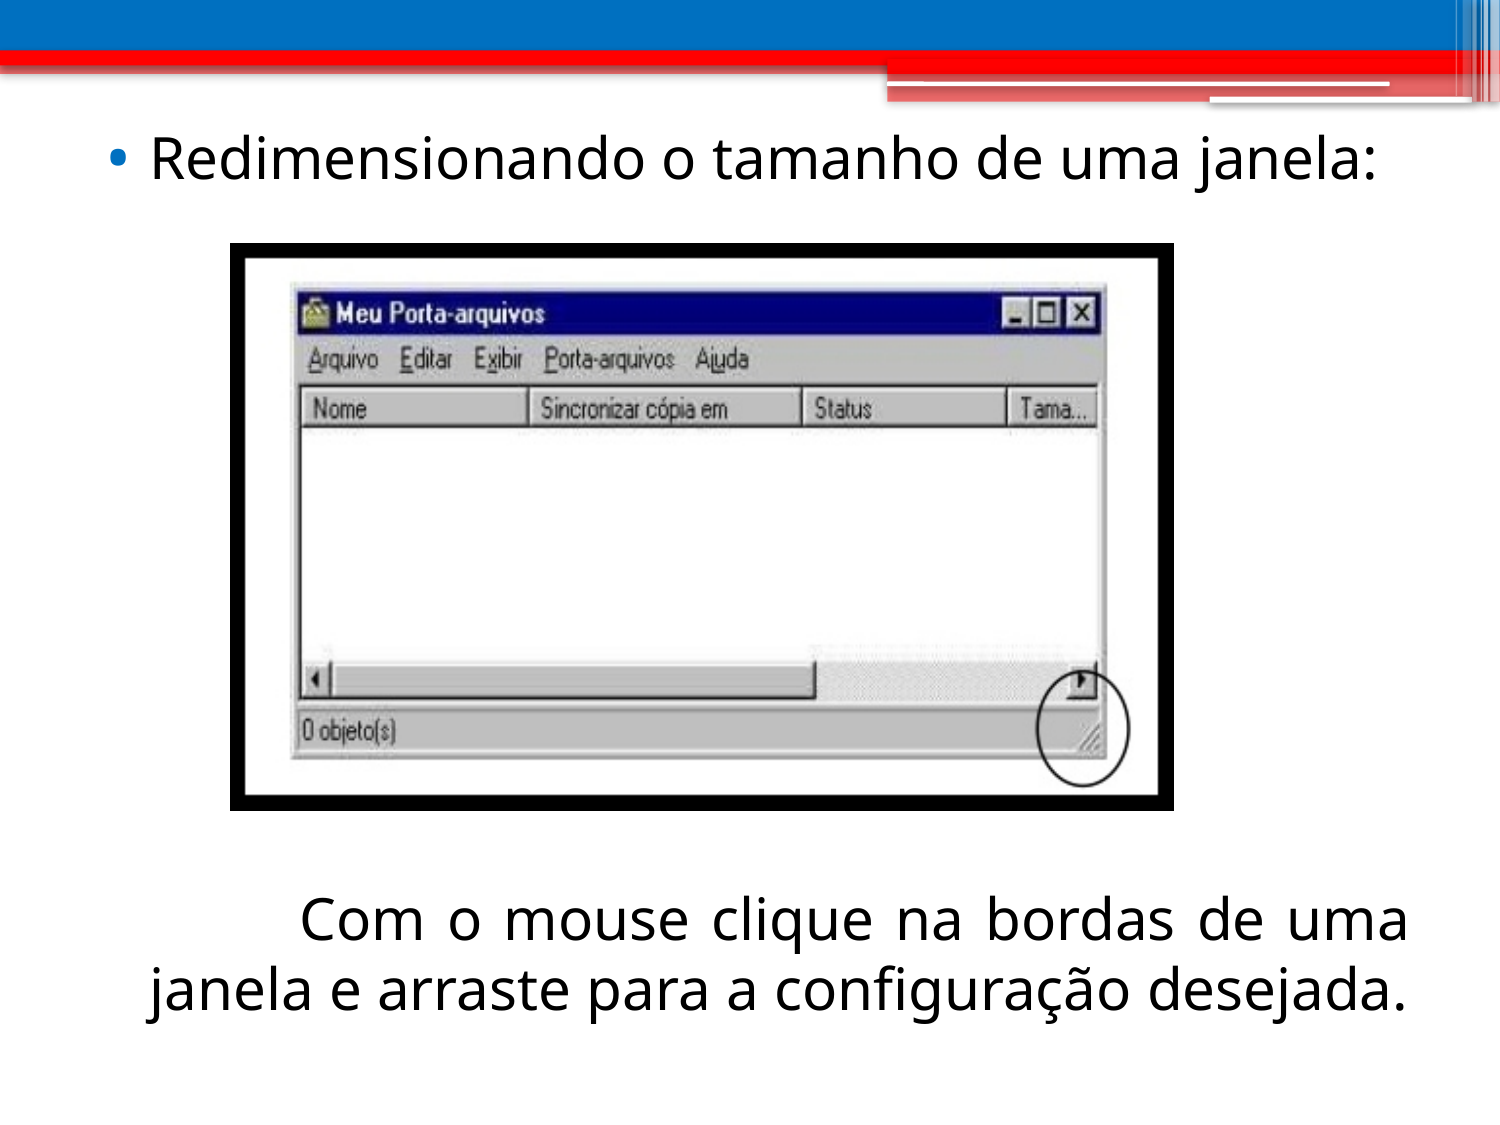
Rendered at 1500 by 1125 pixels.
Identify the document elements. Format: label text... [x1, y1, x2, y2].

list Redimensionando o tamanho de uma janela: Com o mouse clique na bordas de uma janela e arraste para a configuração desejada. [75, 113, 1425, 1079]
picture [229, 243, 1174, 811]
